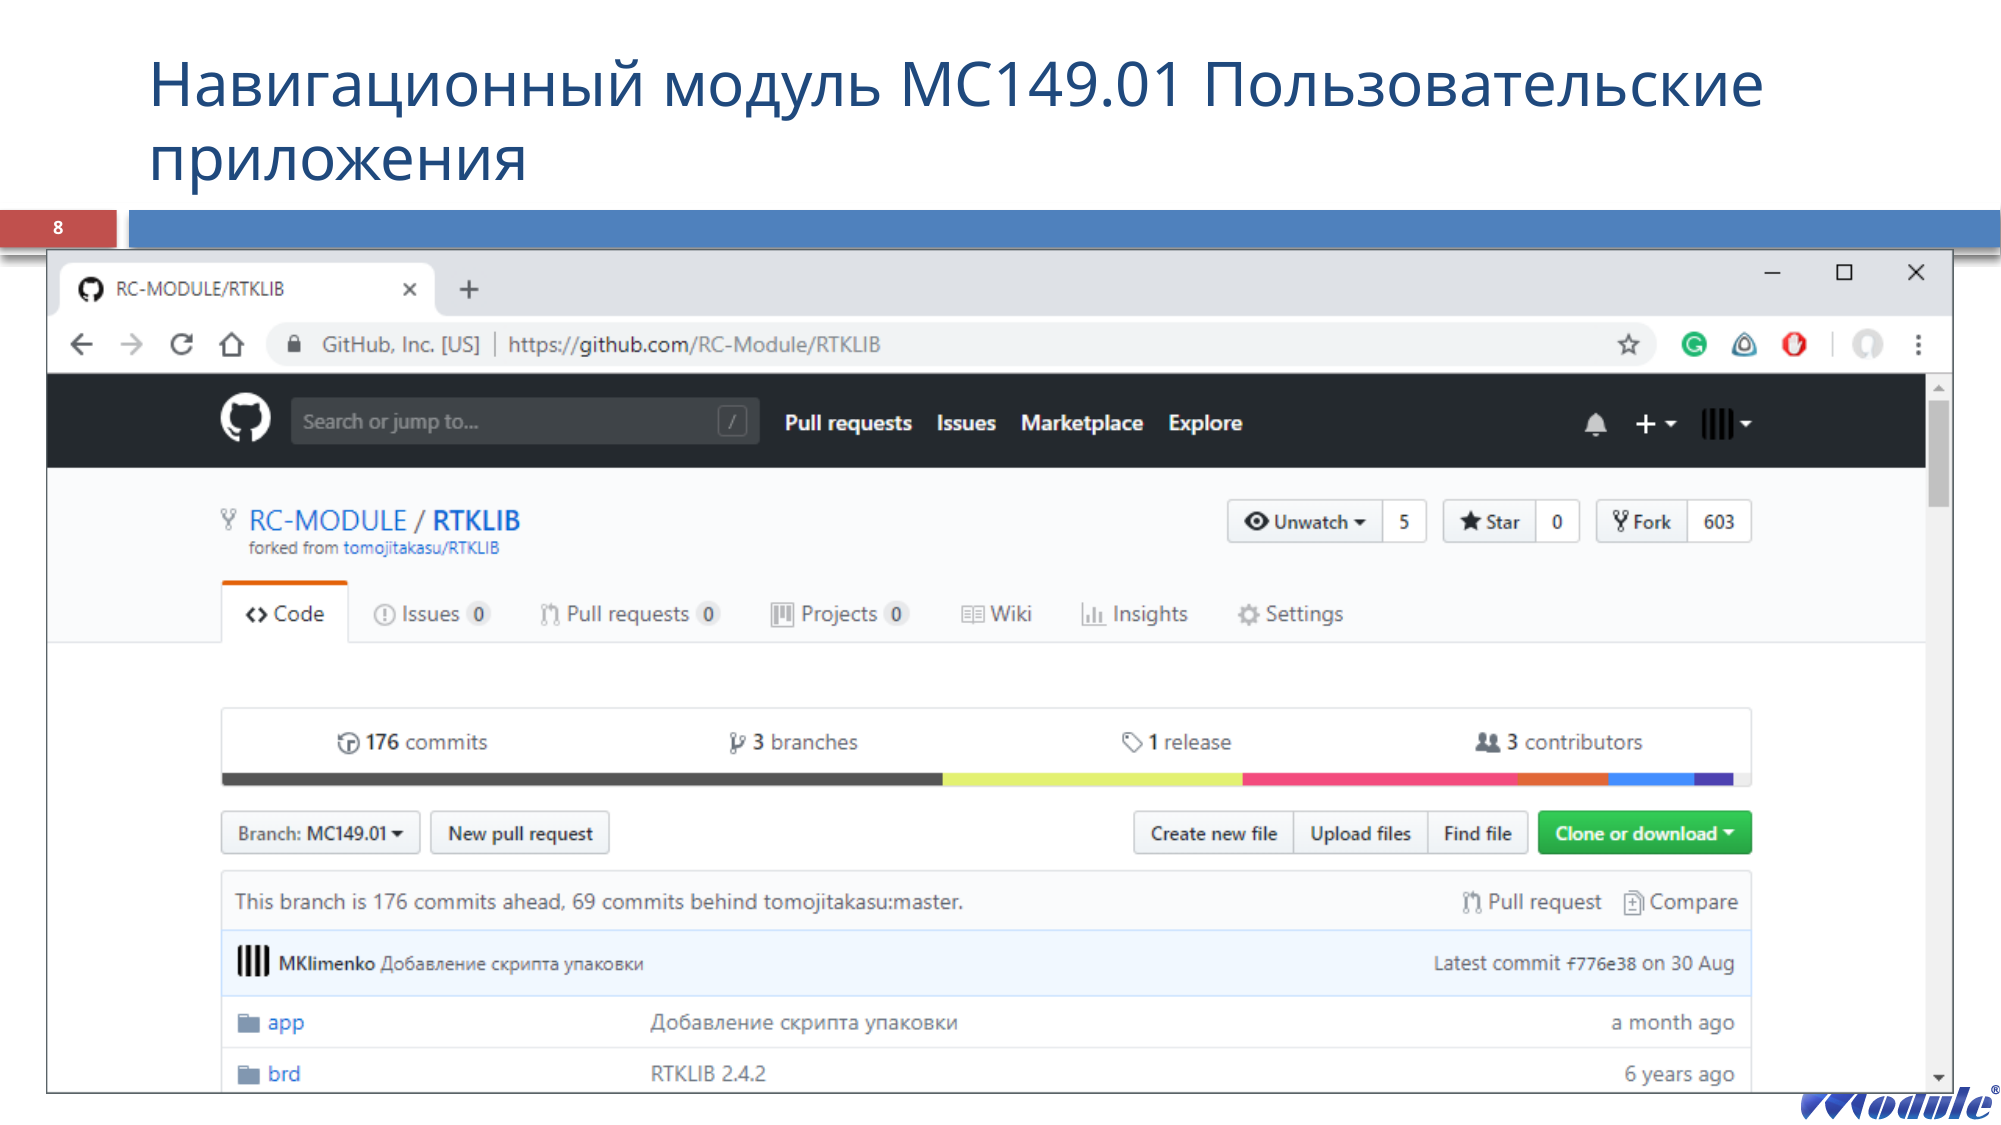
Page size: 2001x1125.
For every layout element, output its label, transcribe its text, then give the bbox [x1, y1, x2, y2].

picture [45, 249, 2000, 1125]
slide_number 8 [0, 208, 117, 249]
title Навигационный модуль МС149.01 Пользовательские приложения [133, 37, 1918, 200]
